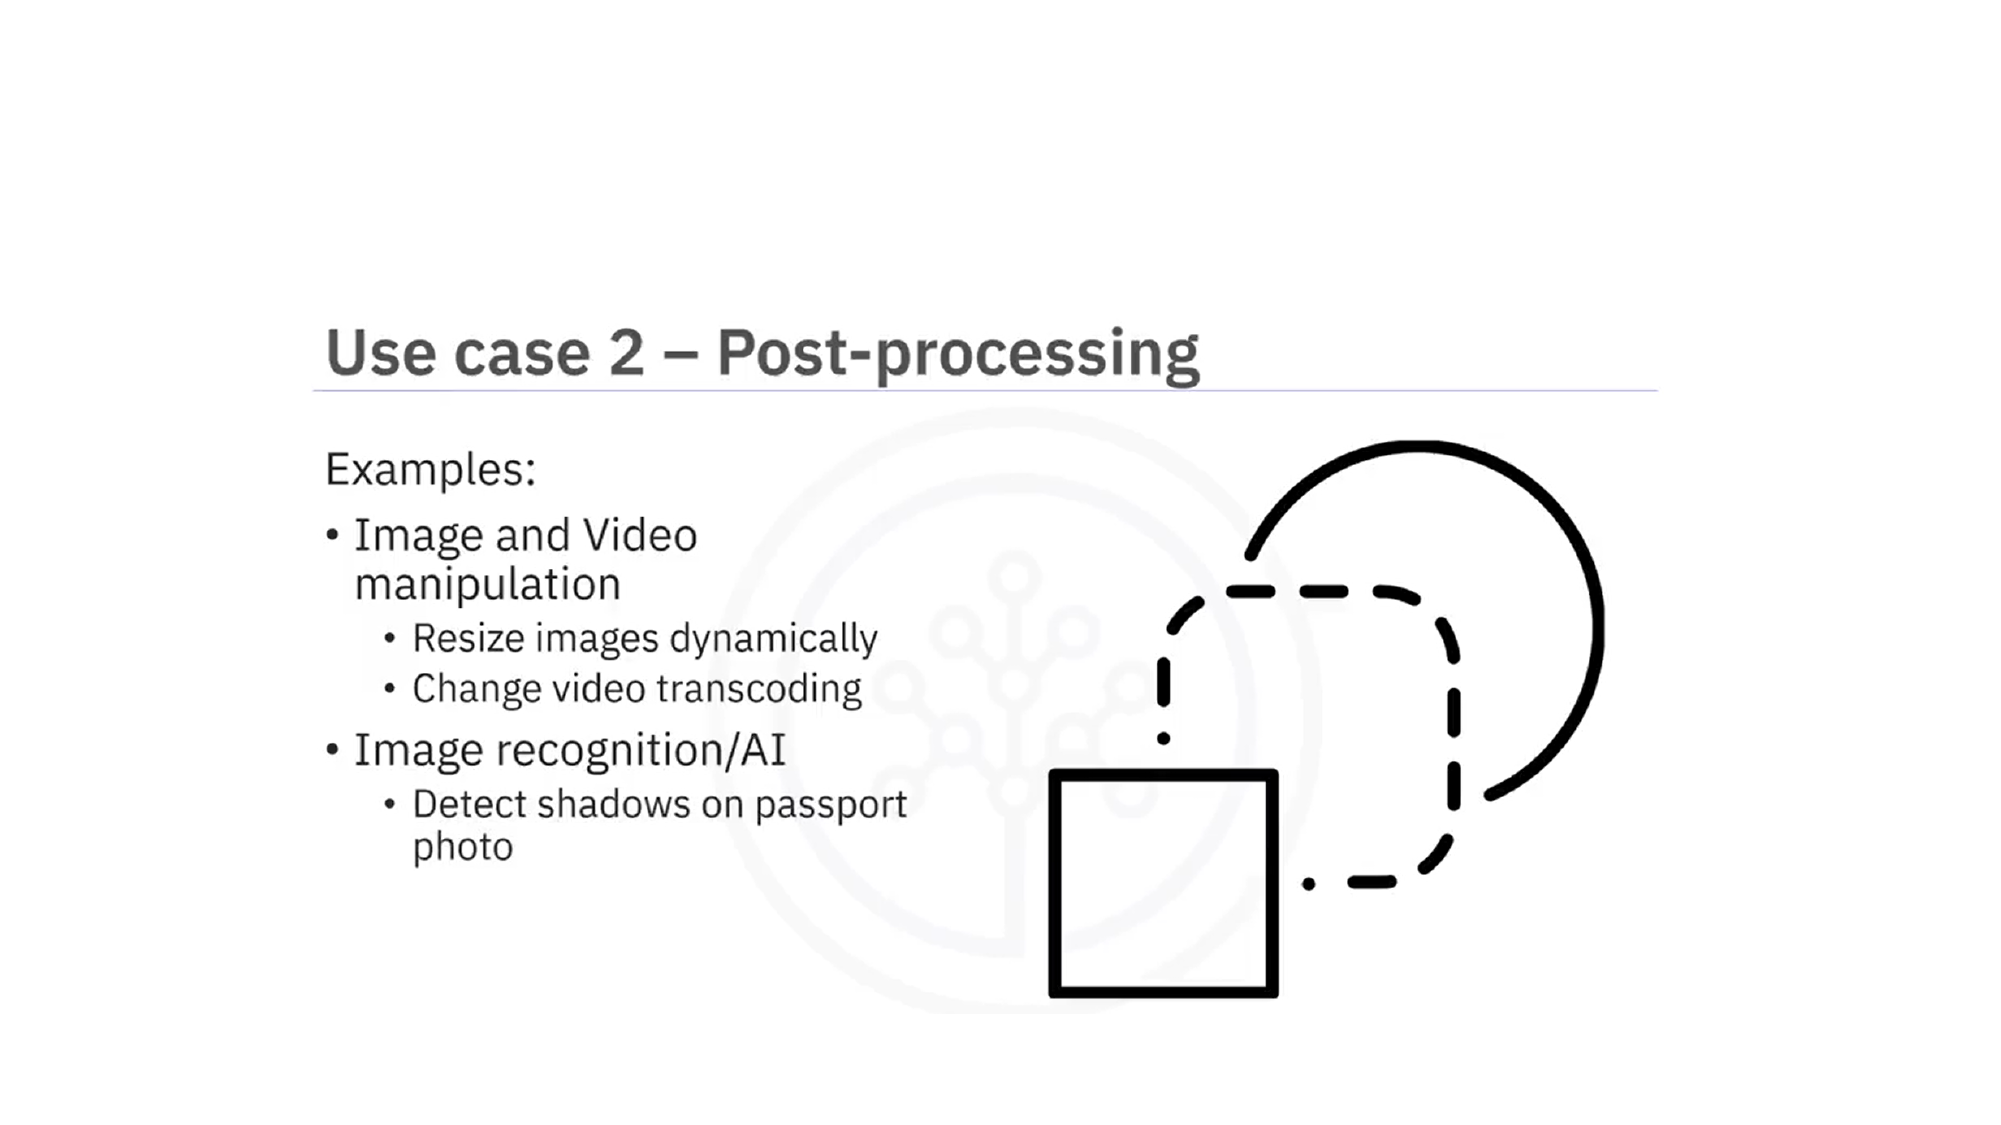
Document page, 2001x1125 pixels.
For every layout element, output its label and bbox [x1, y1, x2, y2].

list [301, 299, 1698, 1014]
